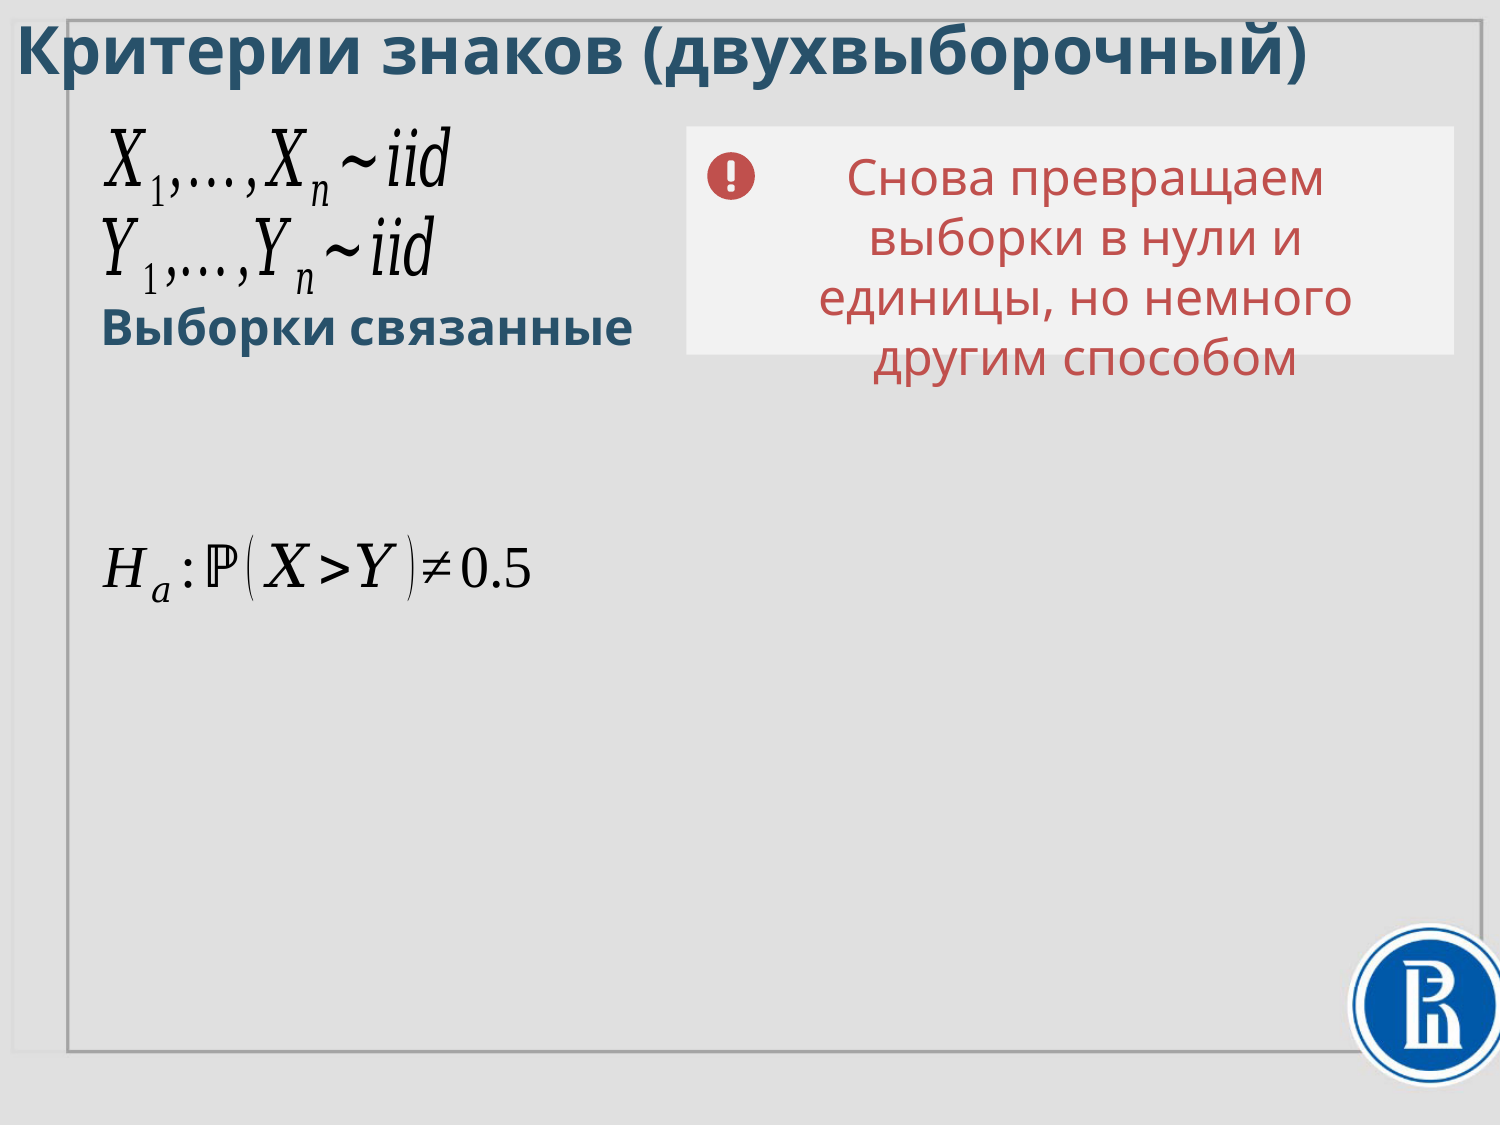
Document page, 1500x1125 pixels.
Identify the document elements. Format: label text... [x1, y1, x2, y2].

title Критерии знаков (двухвыборочный) [0, 0, 1500, 102]
text_box Выборки связанные [100, 295, 686, 351]
picture [0, 102, 1500, 1125]
text_box [686, 126, 1455, 355]
text_box [707, 152, 755, 200]
text_box [88, 550, 1459, 1125]
text_box Снова превращаем выборки в нули и единицы, но немного другим способом [750, 137, 1422, 393]
